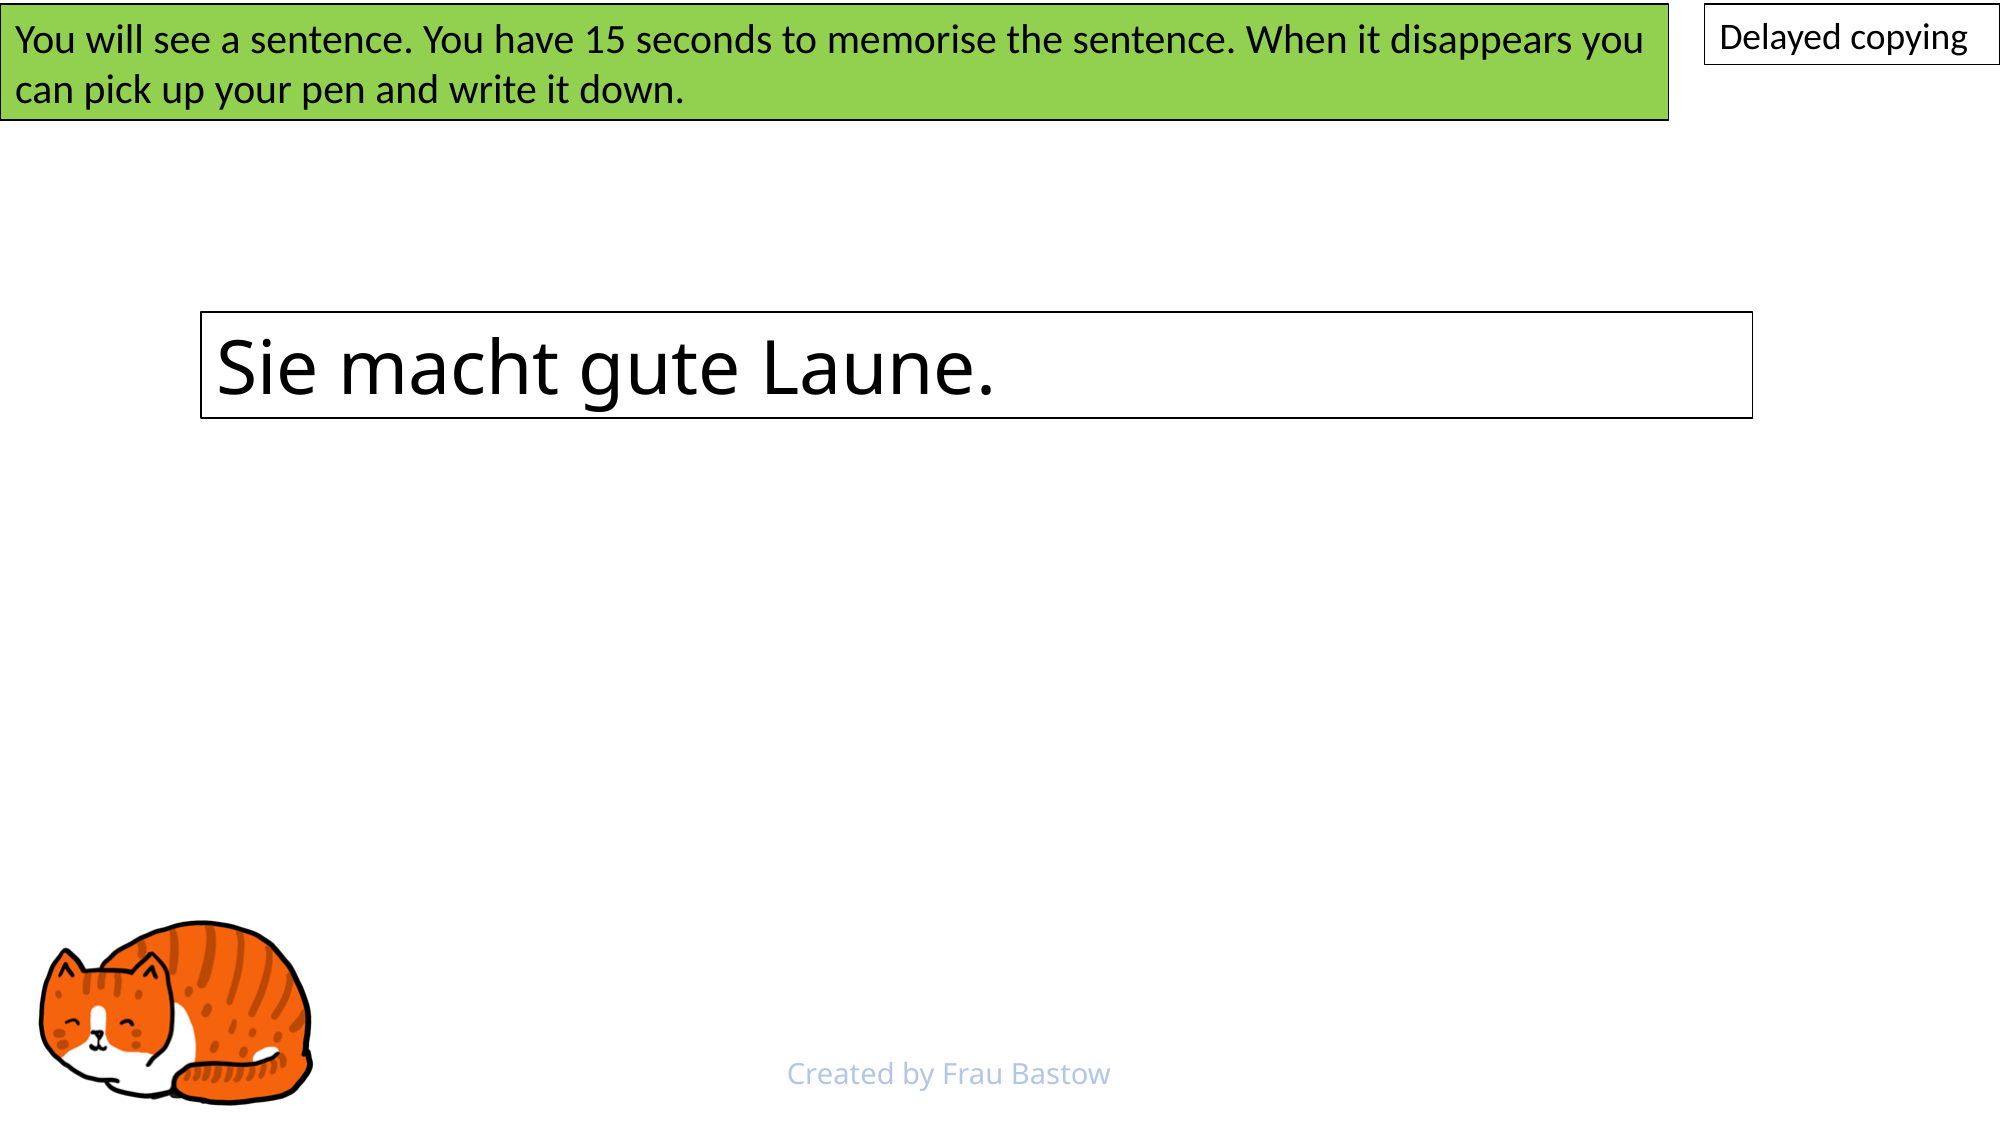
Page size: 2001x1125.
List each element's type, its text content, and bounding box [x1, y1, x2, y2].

text_box You will see a sentence. You have 15 seconds to memorise the sentence. When it disappears you can pick up your pen and write it down. [0, 4, 1669, 121]
text_box Delayed copying [1704, 4, 2000, 65]
picture [33, 914, 319, 1112]
text_box Sie macht gute Laune. [201, 311, 1753, 418]
